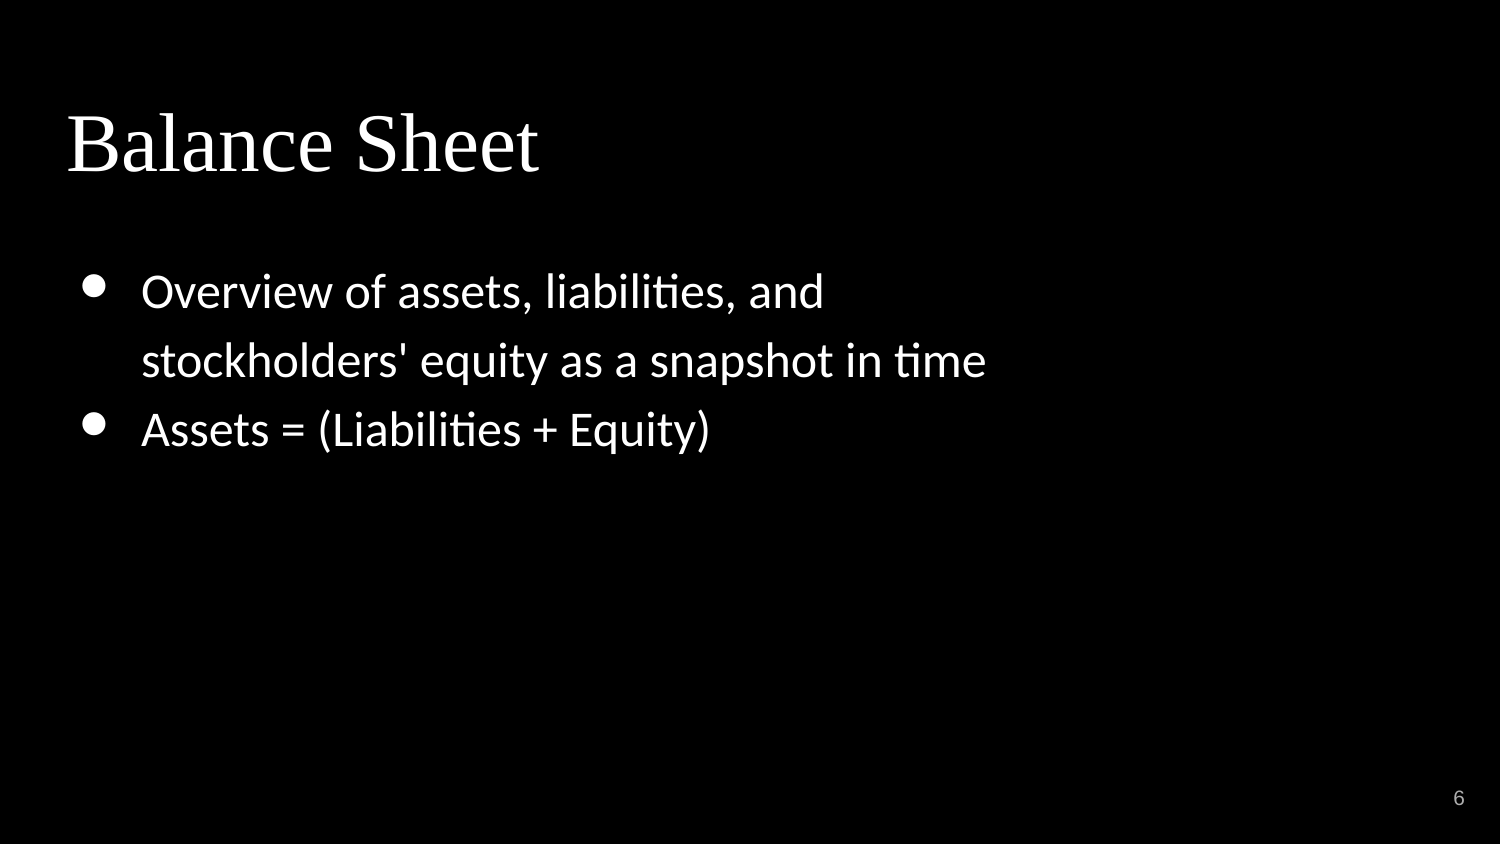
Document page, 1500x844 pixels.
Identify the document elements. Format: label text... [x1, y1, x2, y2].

slide_number ‹#› [1389, 764, 1480, 830]
title Balance Sheet [51, 72, 1449, 167]
list Overview of assets, liabilities, and stockholders' equity as a snapshot in time Assets = (Liabilities + Equity) [51, 234, 1058, 795]
